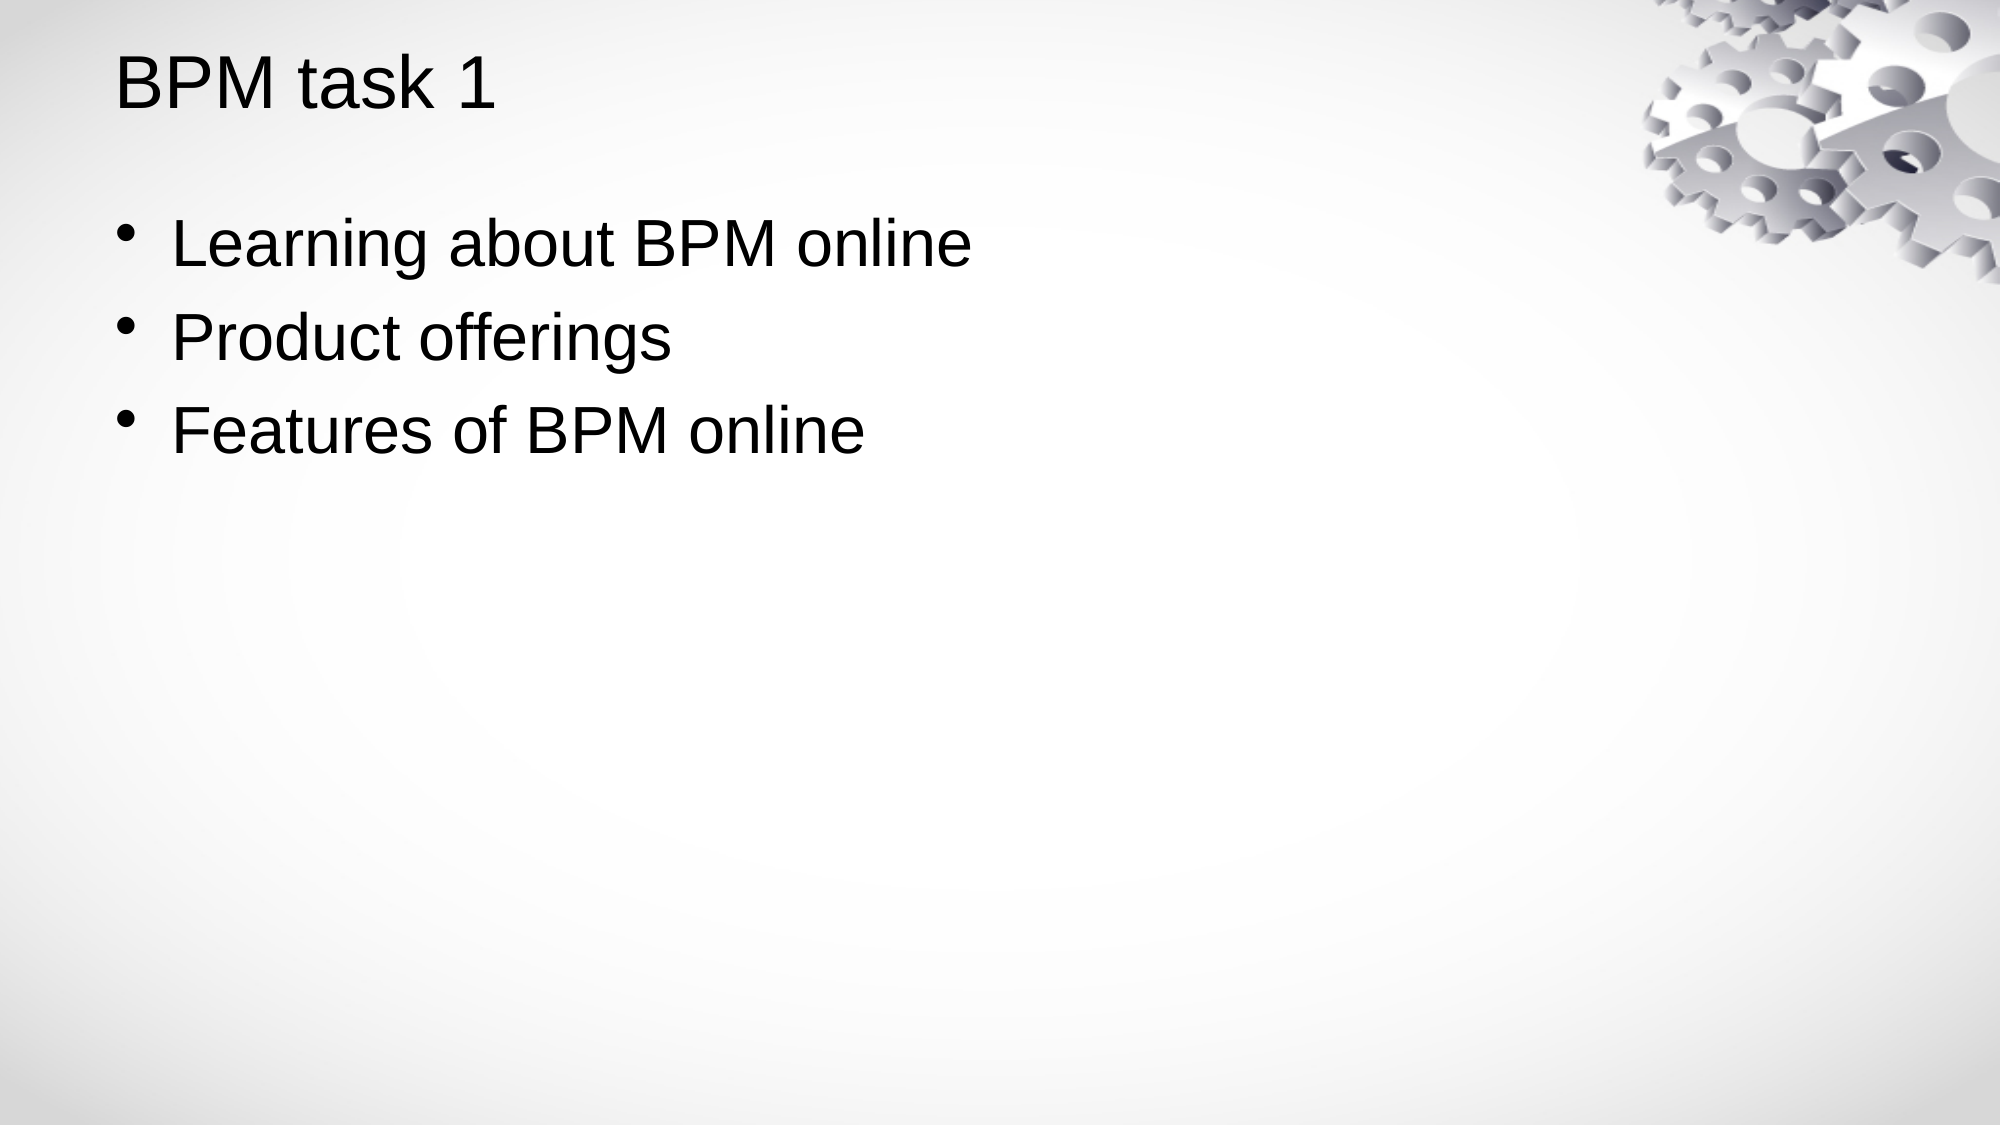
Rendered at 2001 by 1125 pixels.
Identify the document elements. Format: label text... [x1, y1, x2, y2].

list Learning about BPM online Product offerings Features of BPM online [99, 192, 1901, 1006]
title BPM task 1 [99, 30, 1901, 127]
picture [0, 0, 2000, 1125]
